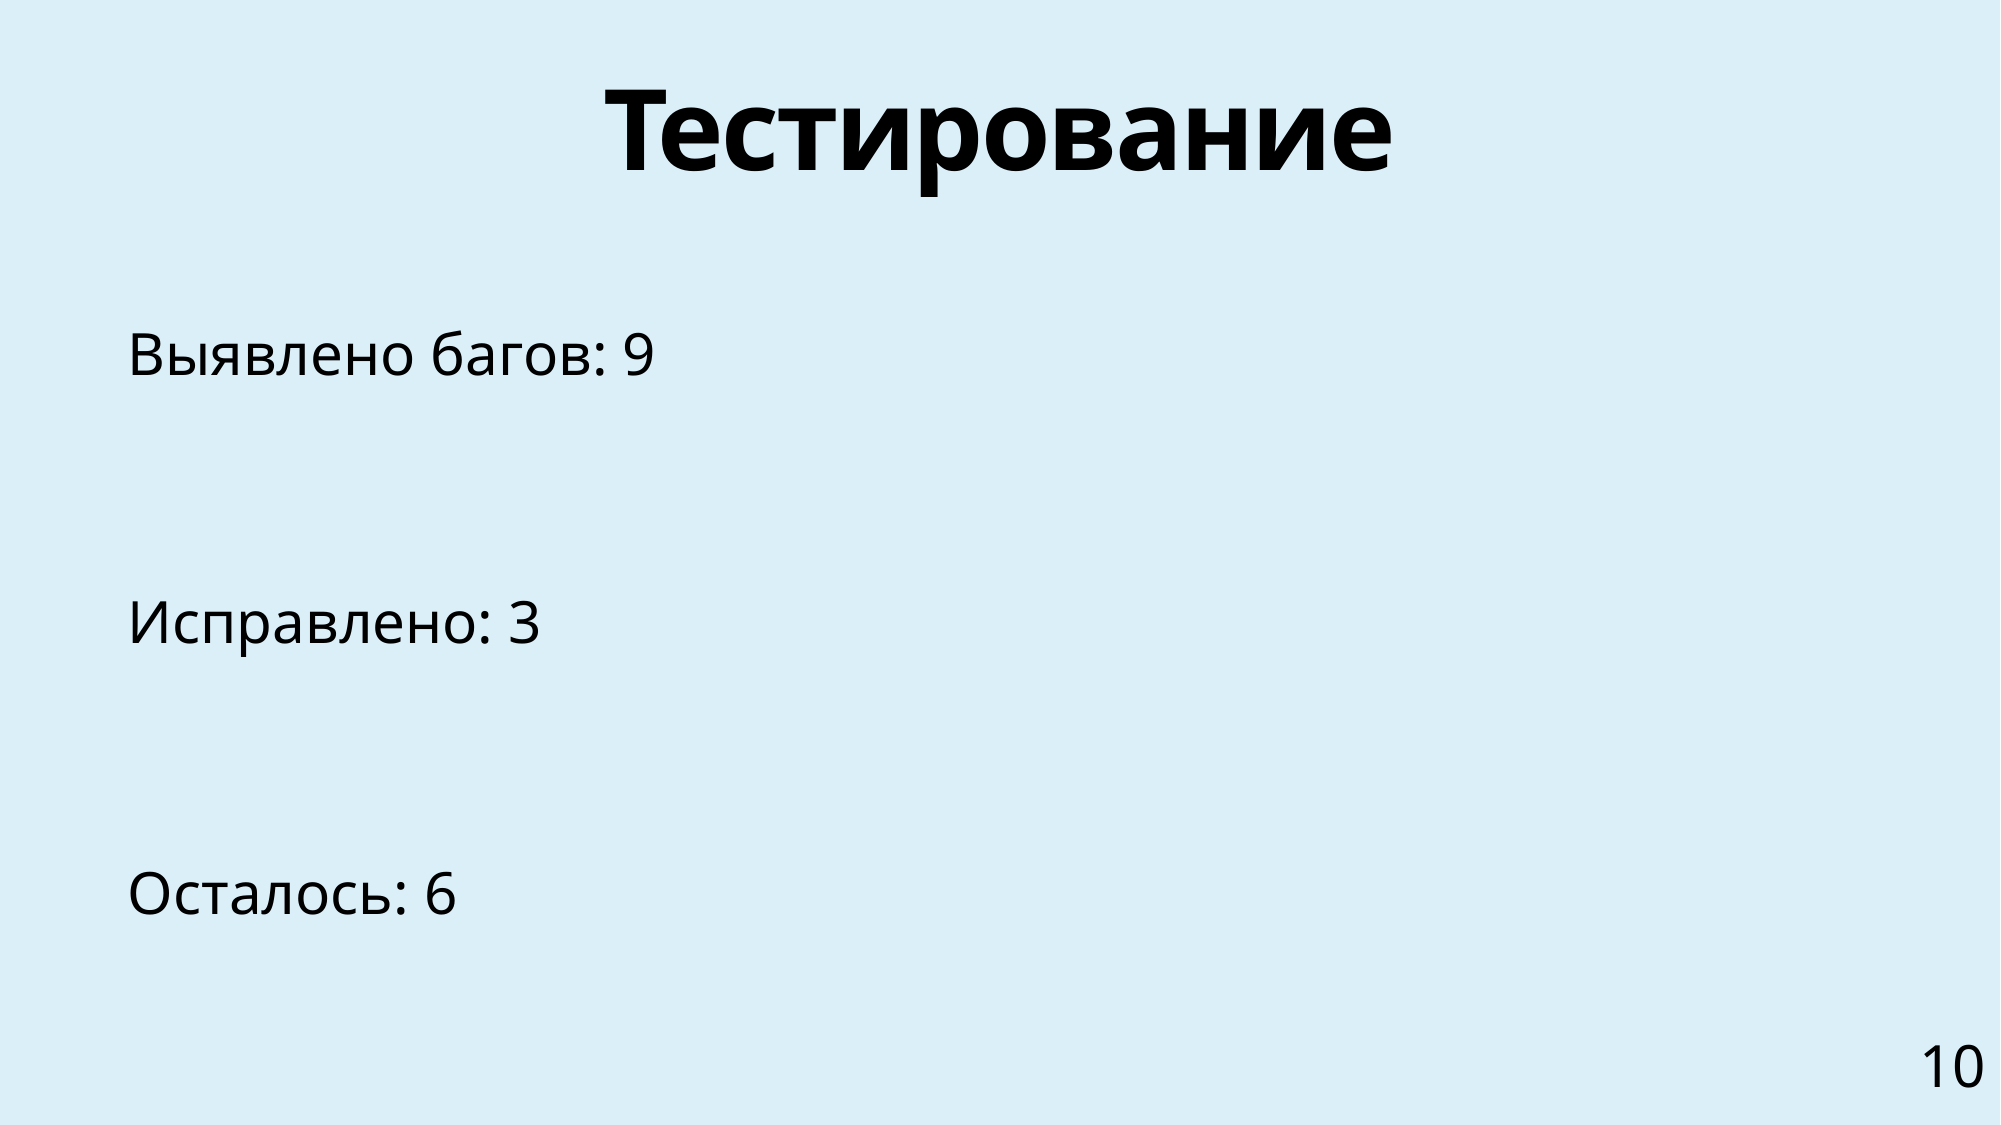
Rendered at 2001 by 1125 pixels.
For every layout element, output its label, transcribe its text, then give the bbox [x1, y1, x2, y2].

text_box Осталось: 6 [113, 814, 1183, 934]
title Тестирование [99, 30, 1900, 202]
text_box Исправлено: 3 [113, 543, 1382, 663]
text_box 10 [1904, 1021, 2000, 1082]
text_box Выявлено багов: 9 [113, 275, 1725, 500]
